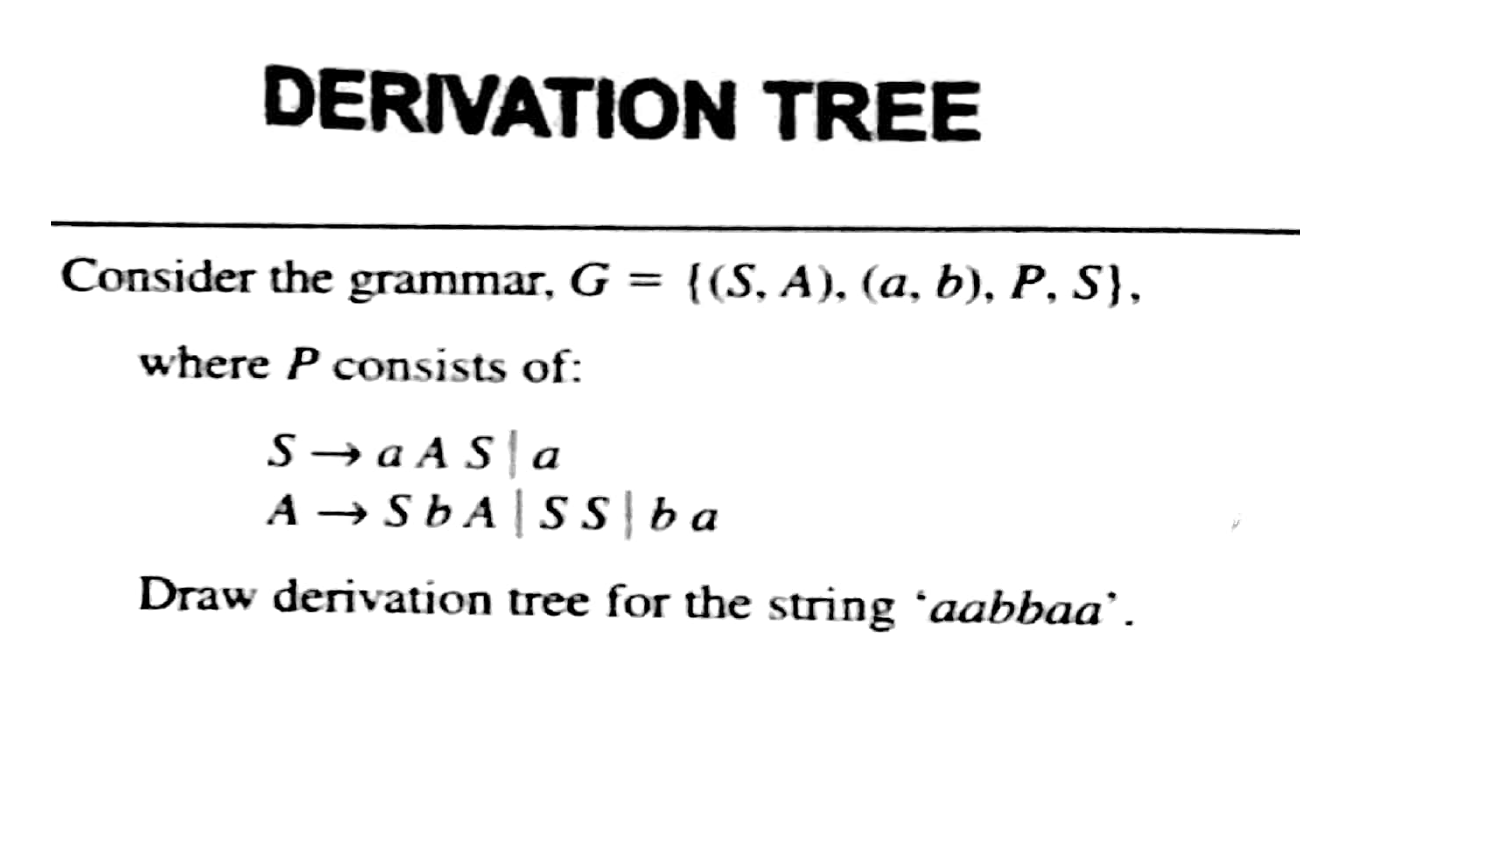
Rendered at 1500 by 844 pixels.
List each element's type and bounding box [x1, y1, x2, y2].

picture [244, 24, 1092, 179]
picture [51, 219, 1300, 656]
